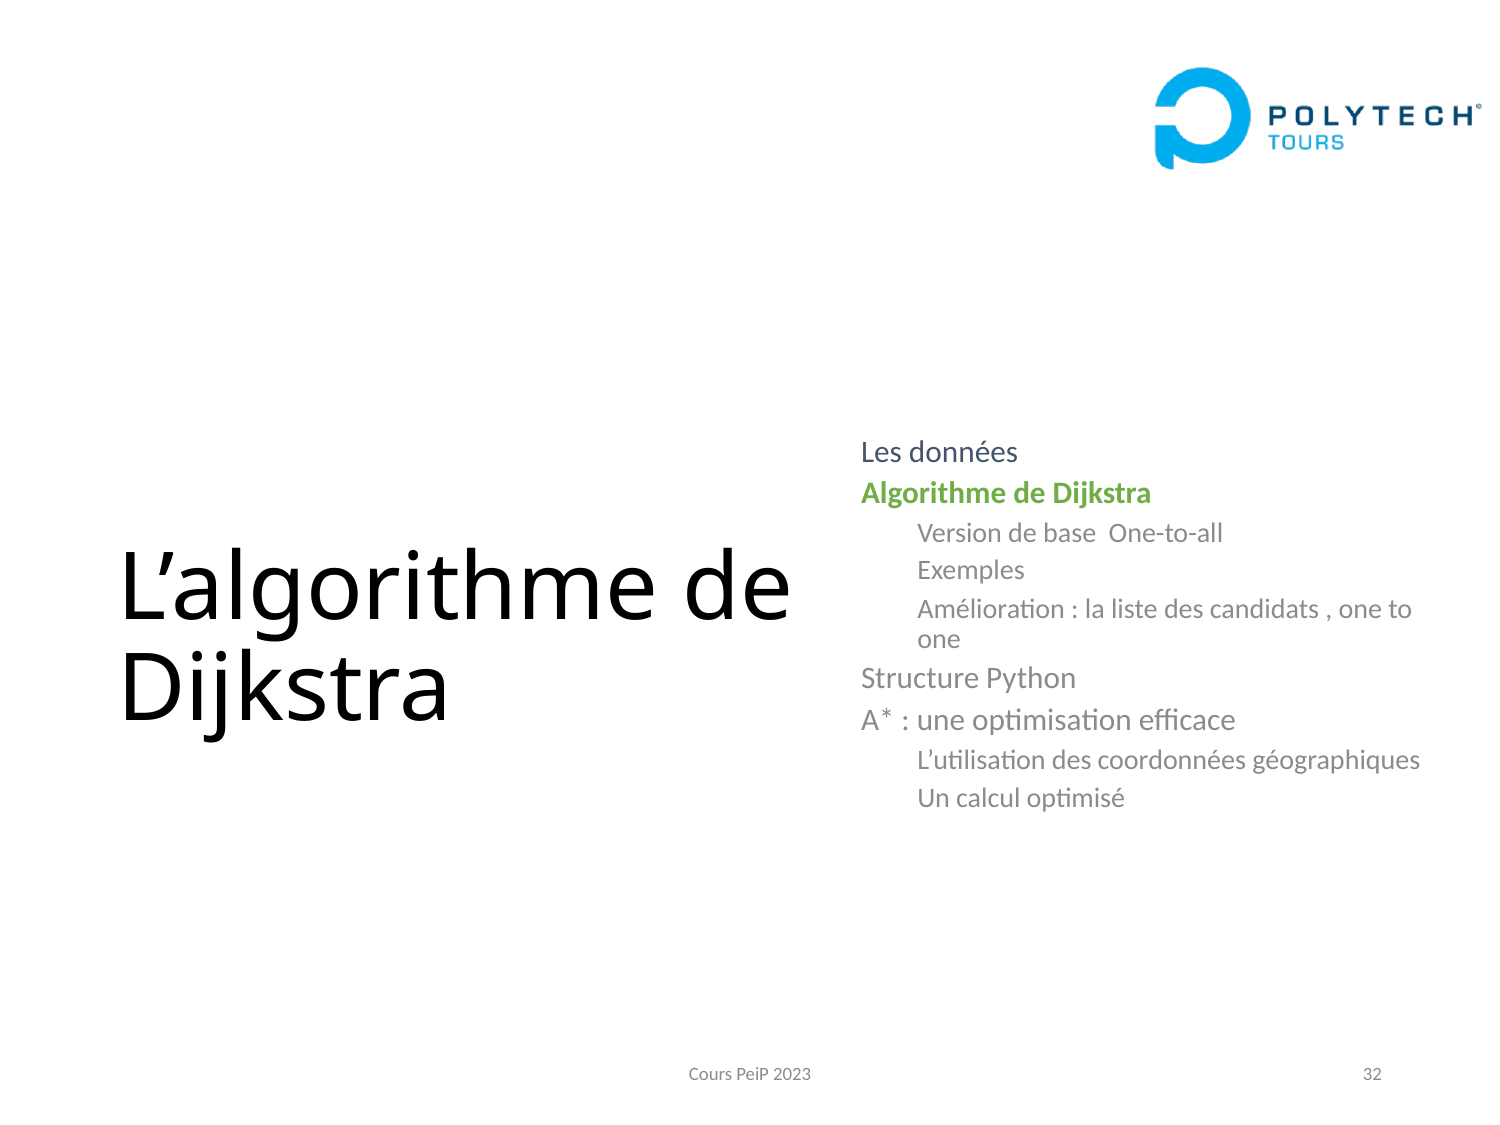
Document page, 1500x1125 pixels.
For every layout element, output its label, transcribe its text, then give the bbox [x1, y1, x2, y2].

slide_number 32 [1059, 1042, 1397, 1103]
title L’algorithme de Dijkstra [102, 280, 907, 749]
footer Cours PeiP 2023 [496, 1042, 1004, 1103]
text_box Les données Algorithme de Dijkstra Version de base One-to-all Exemples Amélioration : la liste des candidats , one to one Structure Python A* : une optimisation efficace L’utilisation des coordonnées géographiques Un calcul optimisé [789, 427, 1439, 948]
